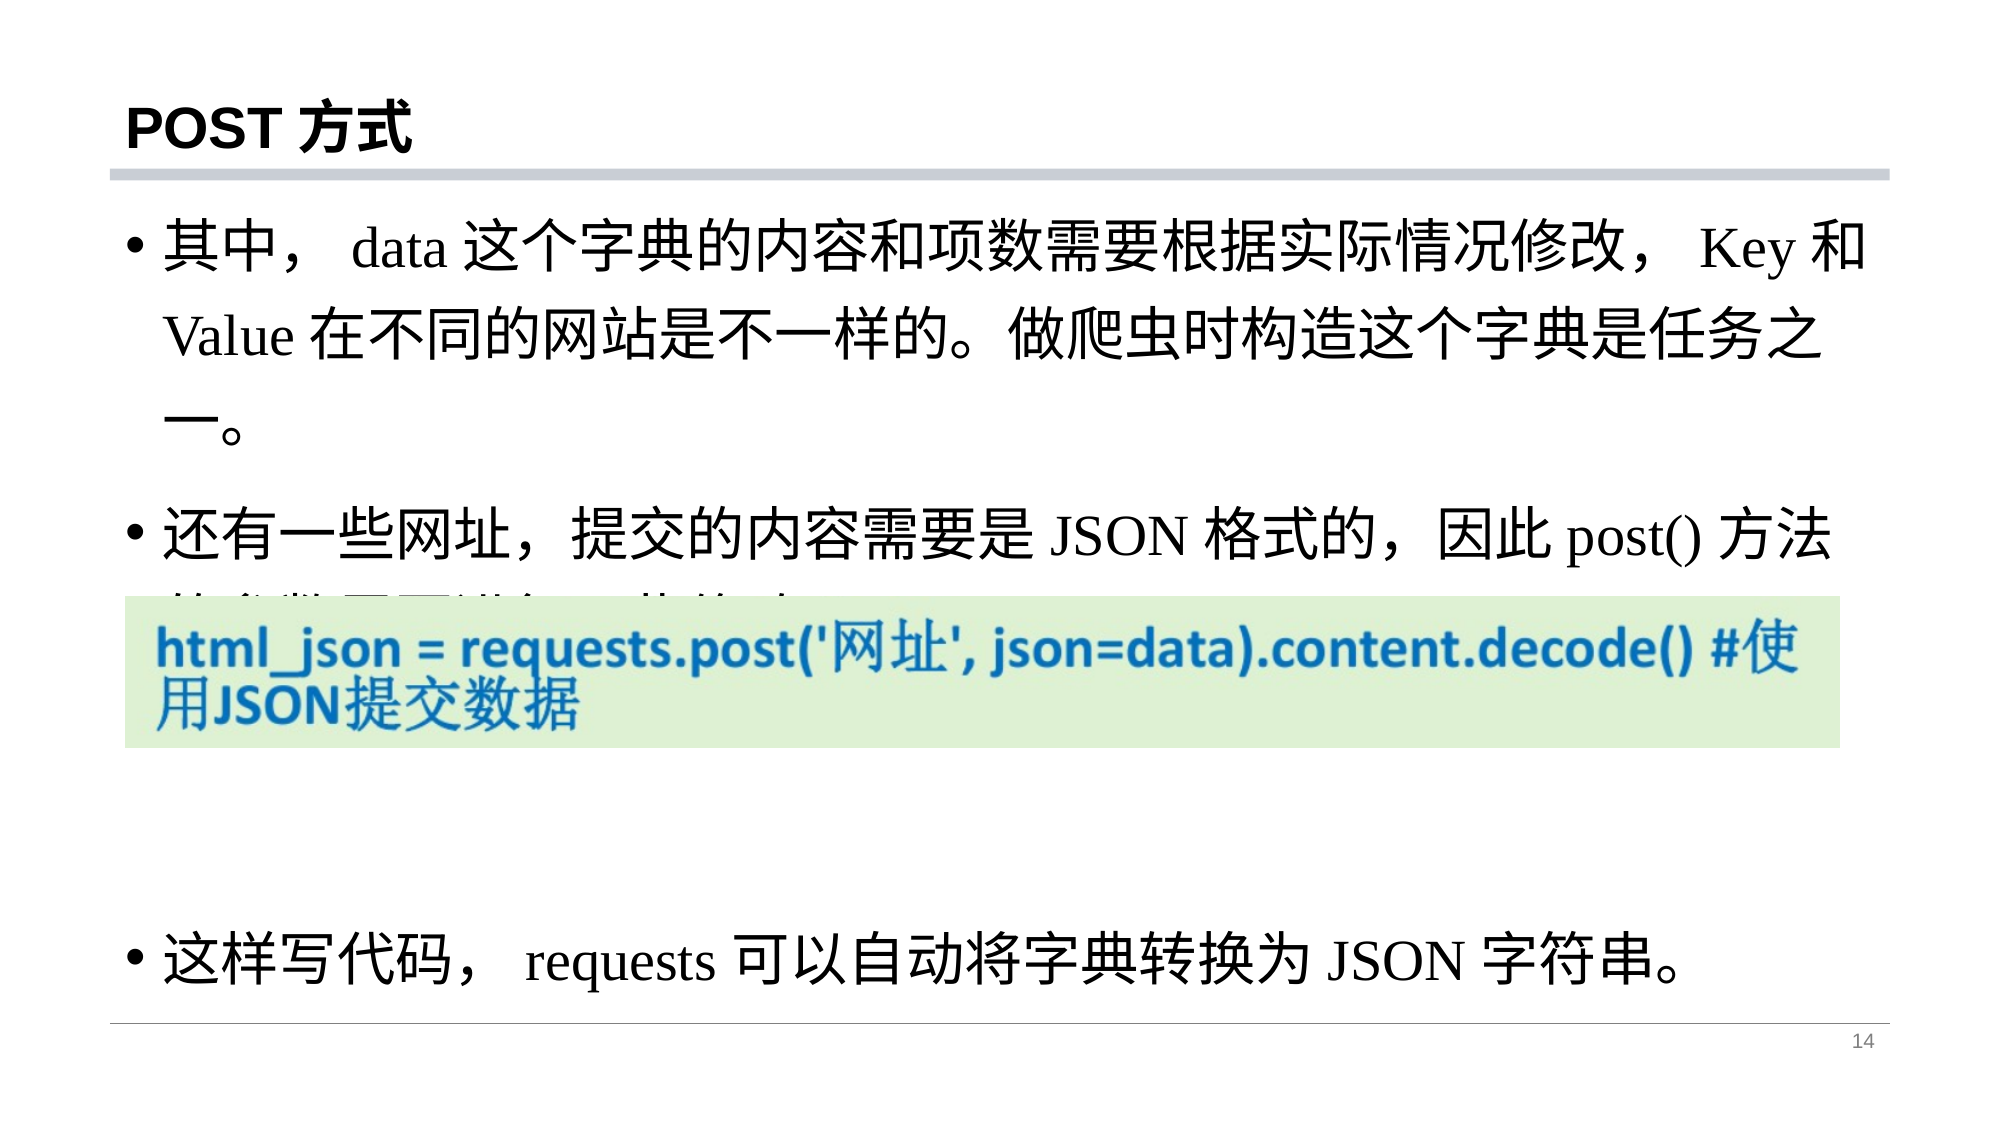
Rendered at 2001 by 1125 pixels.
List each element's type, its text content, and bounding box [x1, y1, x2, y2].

list 其中，data这个字典的内容和项数需要根据实际情况修改，Key和Value在不同的网站是不一样的。做爬虫时构造这个字典是任务之一。 还有一些网址，提交的内容需要是JSON格式的，因此post()方法的参数需要进行一些修改: 这样写代码，requests可以自动将字典转换为JSON字符串。 [109, 184, 1890, 1008]
slide_number 14 [1412, 1022, 1890, 1057]
title POST方式 [109, 0, 1890, 169]
picture [125, 596, 1840, 748]
